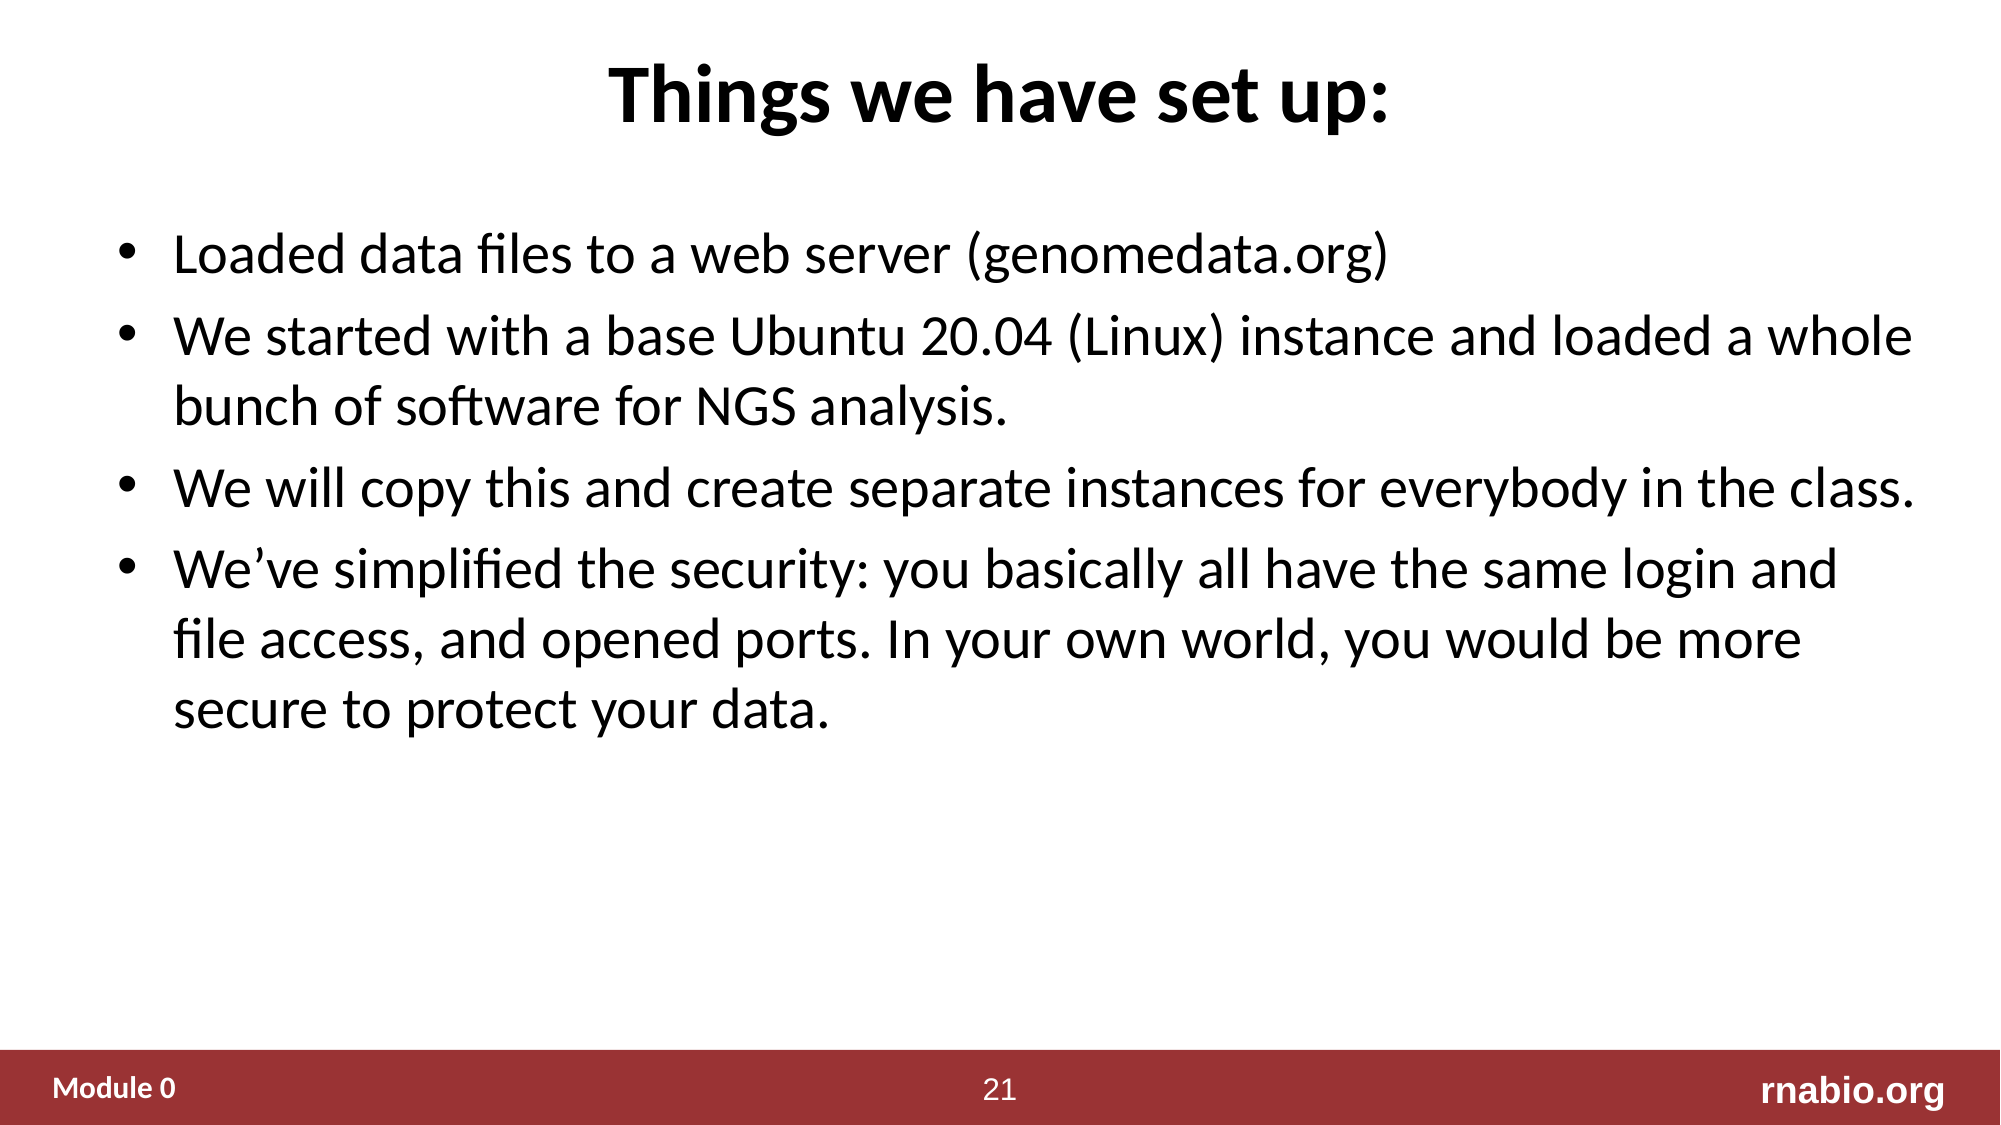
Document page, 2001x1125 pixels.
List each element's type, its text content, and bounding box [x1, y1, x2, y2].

title Things we have set up: [275, 0, 1725, 184]
list Loaded data files to a web server (genomedata.org) We started with a base Ubuntu 20.04 (Linux) instance and loaded a whole bunch of software for NGS analysis. We will copy this and create separate instances for everybody in the class. We’ve simplified the security: you basically all have the same login and file access, and opened ports. In your own world, you would be more secure to protect your data. [102, 208, 1934, 1038]
